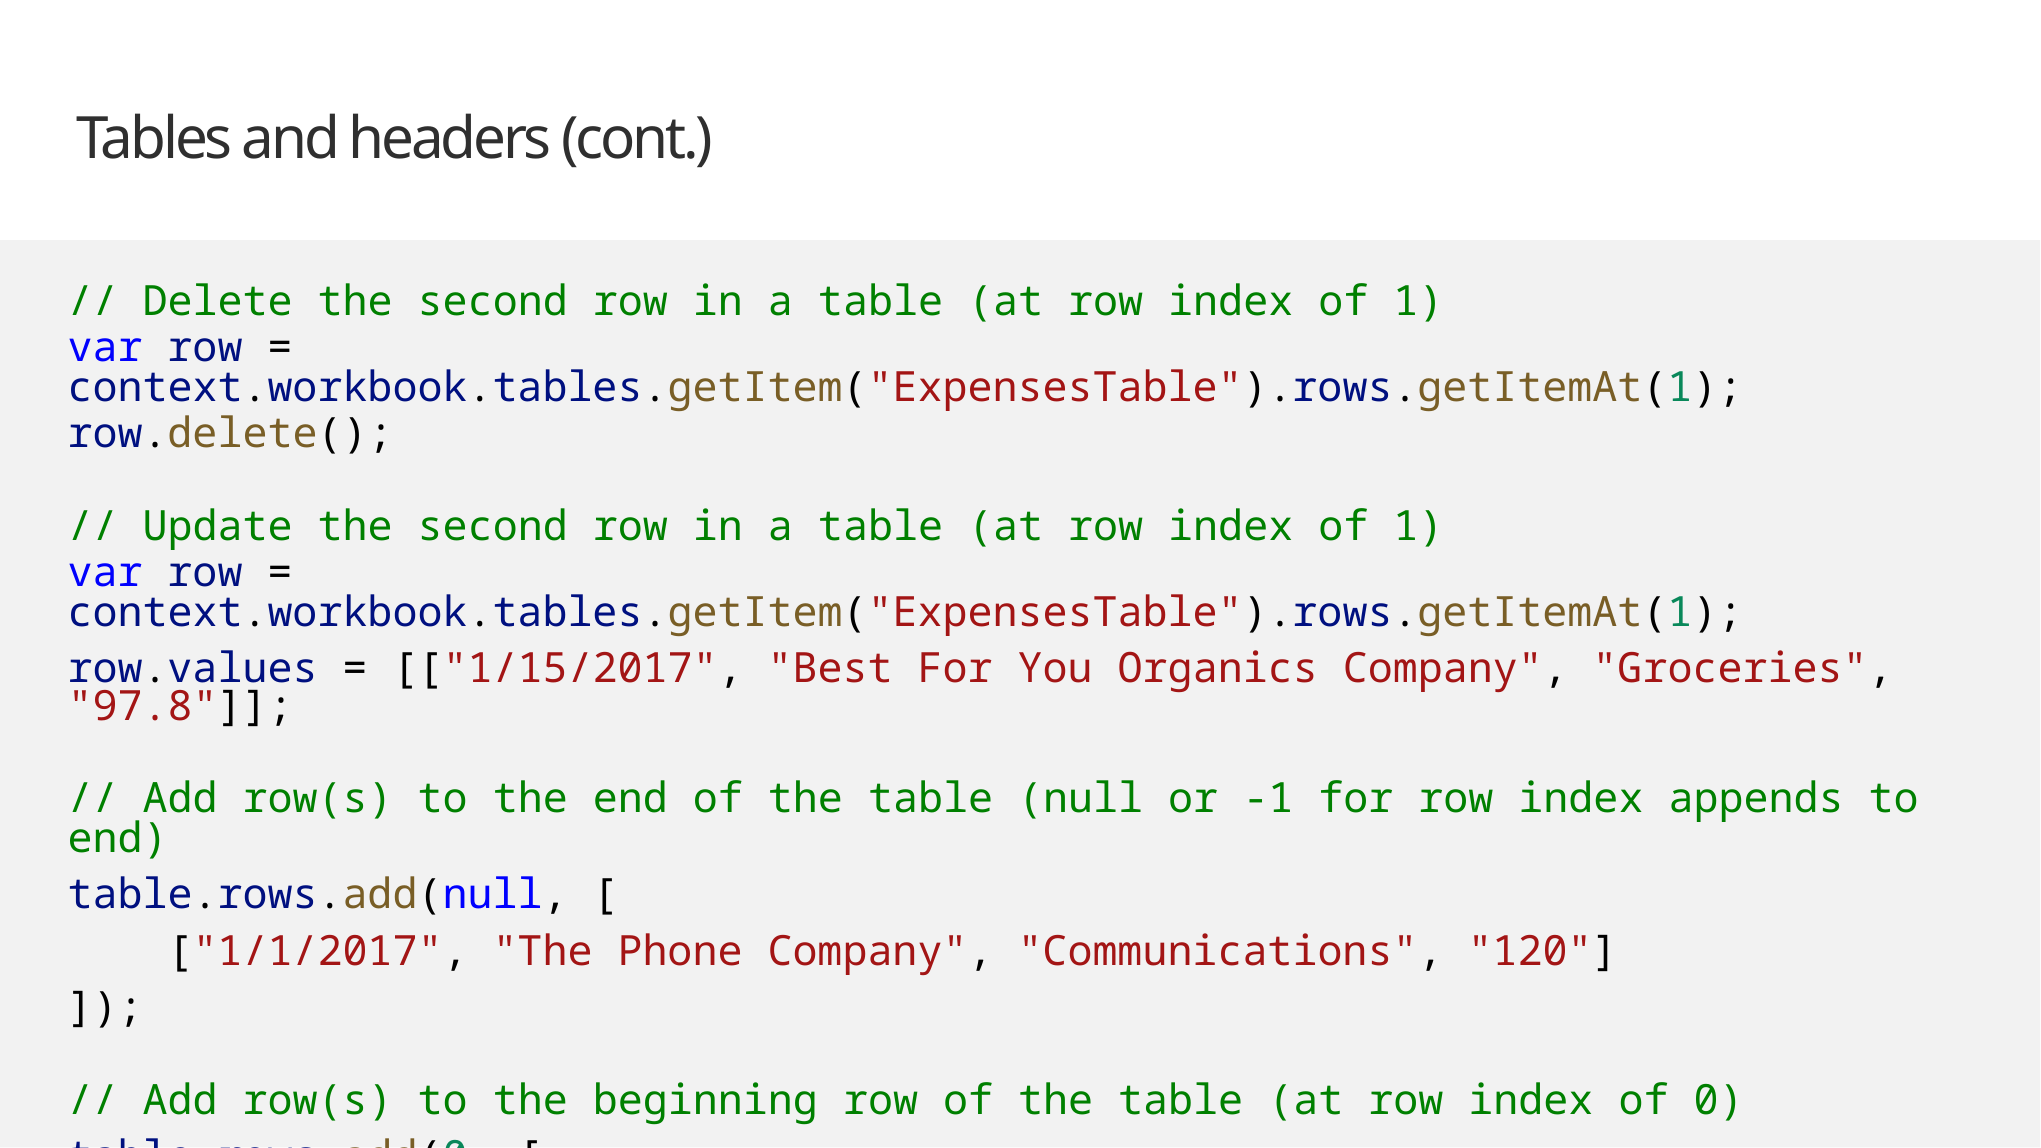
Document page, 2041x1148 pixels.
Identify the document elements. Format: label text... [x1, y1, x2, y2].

list // Delete the second row in a table (at row index of 1) var row = context.workbook.tables.getItem("ExpensesTable").rows.getItemAt(1); row.delete(); // Update the second row in a table (at row index of 1) var row = context.workbook.tables.getItem("ExpensesTable").rows.getItemAt(1); row.values = [["1/15/2017", "Best For You Organics Company", "Groceries", "97.8"]]; // Add row(s) to the end of the table (null or -1 for row index appends to end) table.rows.add(null, [ ["1/1/2017", "The Phone Company", "Communications", "120"] ]); // Add row(s) to the beginning row of the table (at row index of 0) table.rows.add(0, [ ["1/10/2017", "Coho Vineyard", "Restaurant", "33"] ]); [52, 268, 1987, 1148]
title Tables and headers (cont.) [76, 103, 1969, 172]
text_box [0, 239, 2041, 1148]
